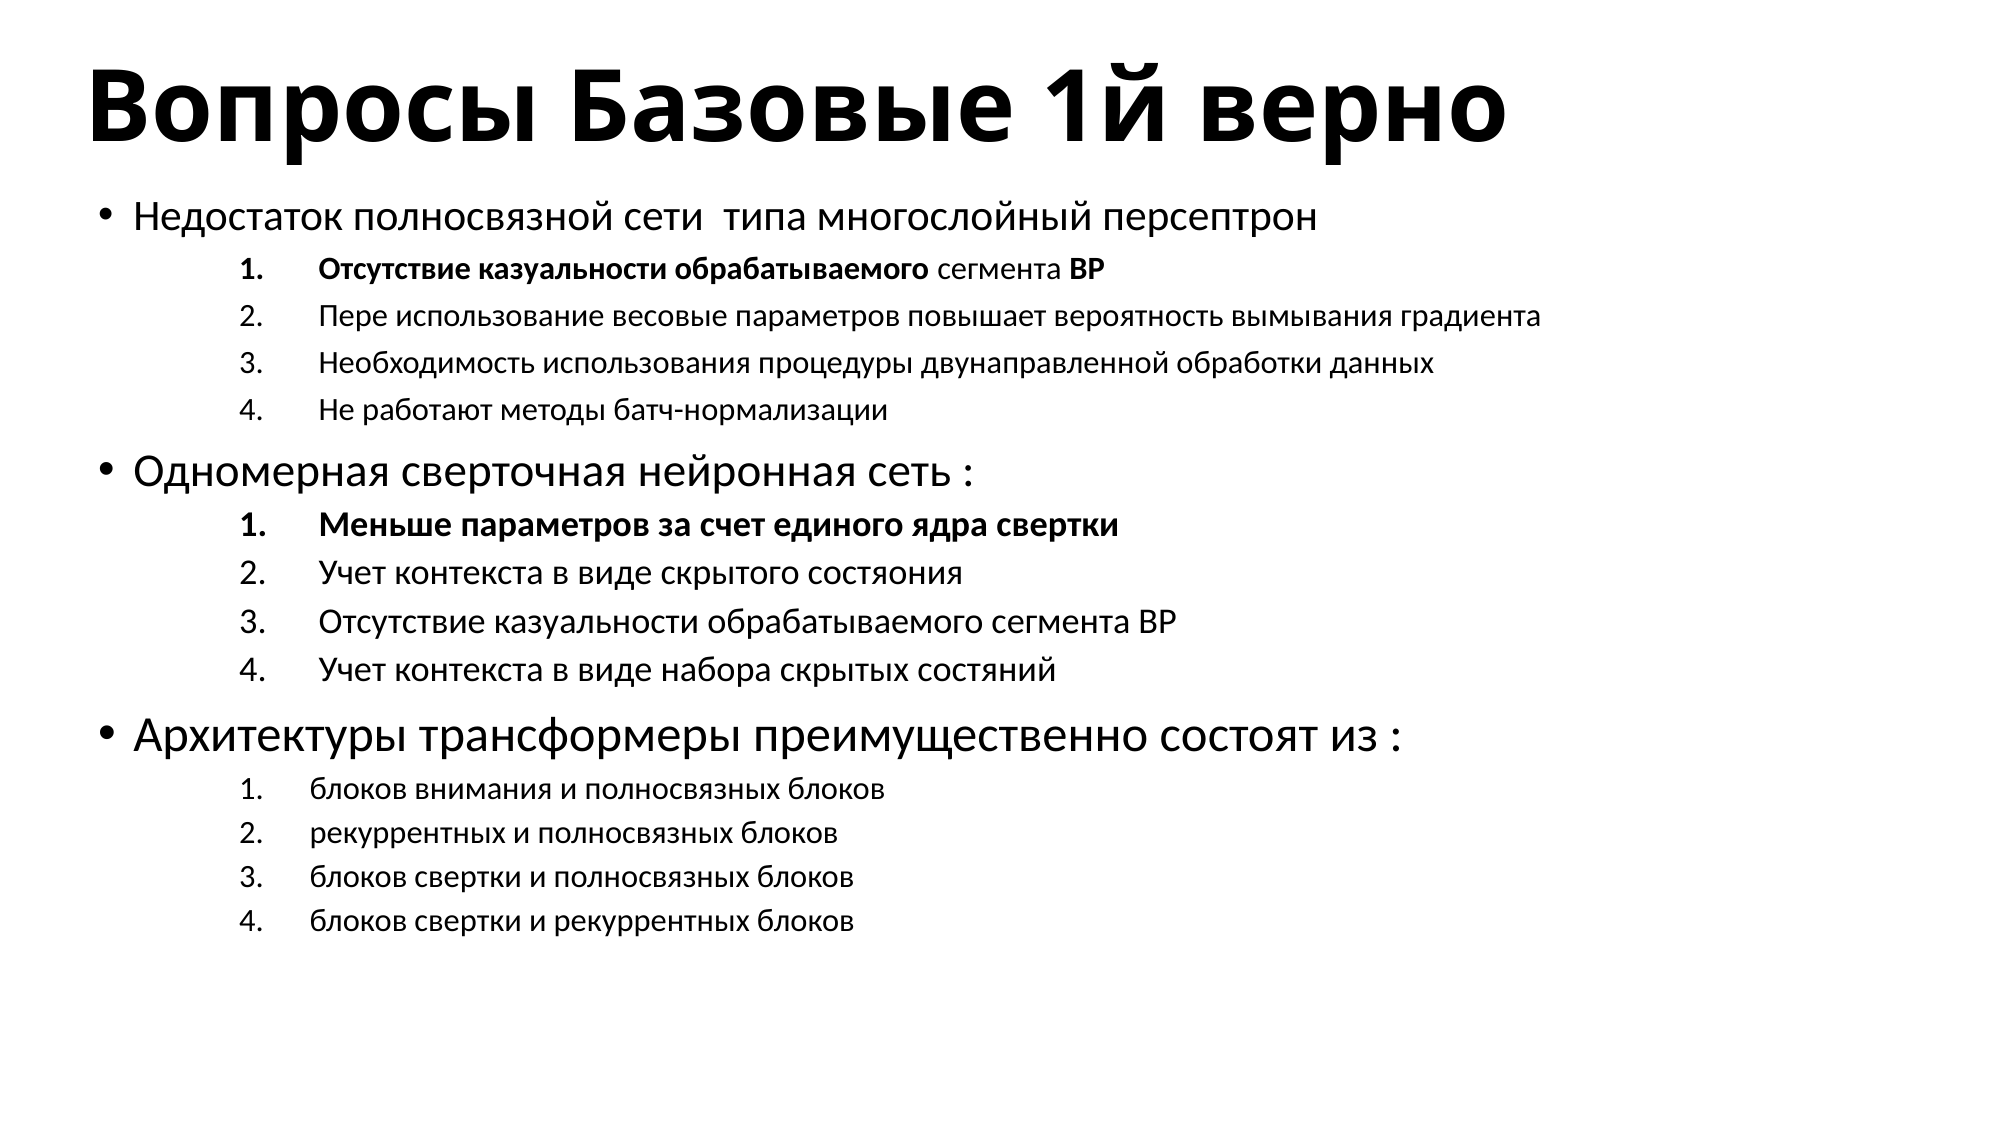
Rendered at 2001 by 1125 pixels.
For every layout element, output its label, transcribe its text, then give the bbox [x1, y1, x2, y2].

title Вопросы Базовые 1й верно [69, 0, 1795, 218]
list Недостаток полносвязной сети типа многослойный персептрон Отсутствие казуальности обрабатываемого сегмента ВР Пере использование весовые параметров повышает вероятность вымывания градиента Необходимость использования процедуры двунаправленной обработки данных Не работают методы батч-нормализации Одномерная сверточная нейронная сеть : Меньше параметров за счет единого ядра свертки Учет контекста в виде скрытого состяония Отсутствие казуальности обрабатываемого сегмента ВР Учет контекста в виде набора скрытых состяний Архитектуры трансформеры преимущественно состоят из : блоков внимания и полносвязных блоков рекуррентных и полносвязных блоков блоков свертки и полносвязных блоков блоков свертки и рекуррентных блоков [83, 185, 1809, 948]
